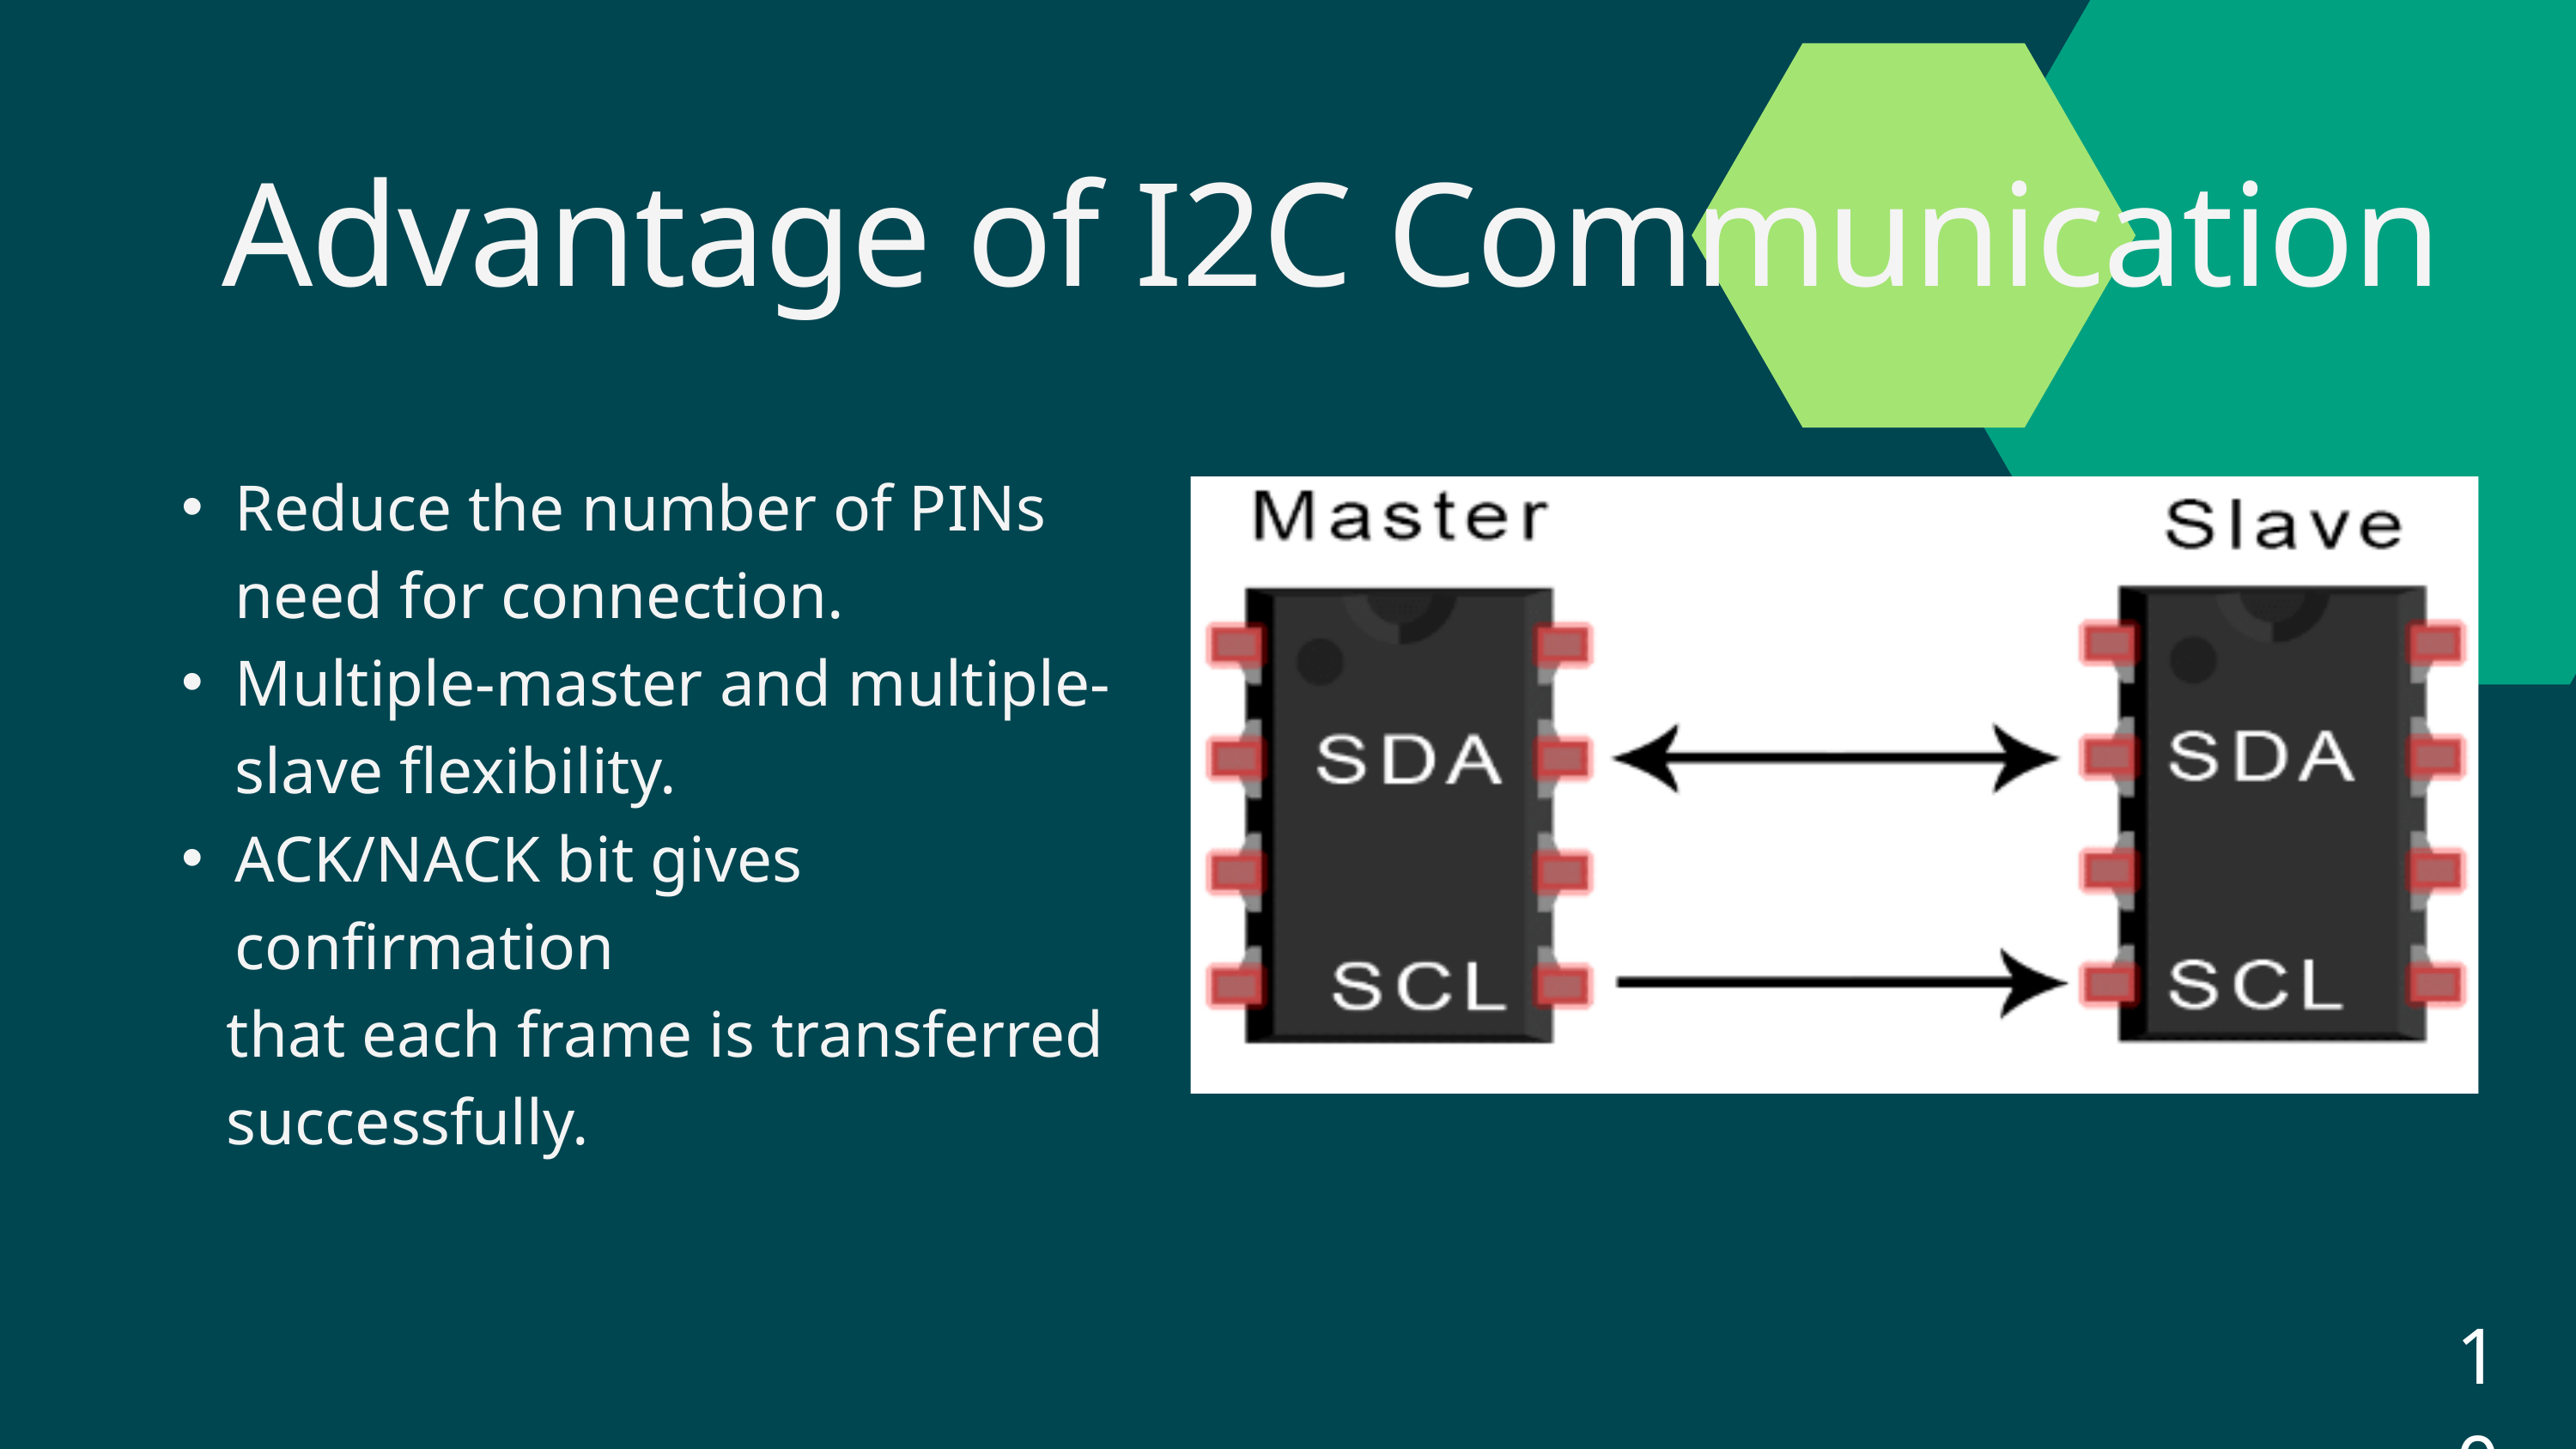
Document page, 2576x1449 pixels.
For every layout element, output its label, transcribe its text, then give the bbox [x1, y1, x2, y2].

text_box 10 [2435, 1291, 2522, 1449]
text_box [1913, 0, 2576, 685]
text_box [1691, 42, 2136, 428]
text_box Reduce the number of PINs need for connection. Multiple-master and multiple-slave flexibility. ACK/NACK bit gives confirmation that each frame is transferred successfully. [128, 456, 1170, 1157]
text_box Advantage of I2C Communication [144, 143, 1686, 316]
picture [1190, 476, 2479, 1094]
